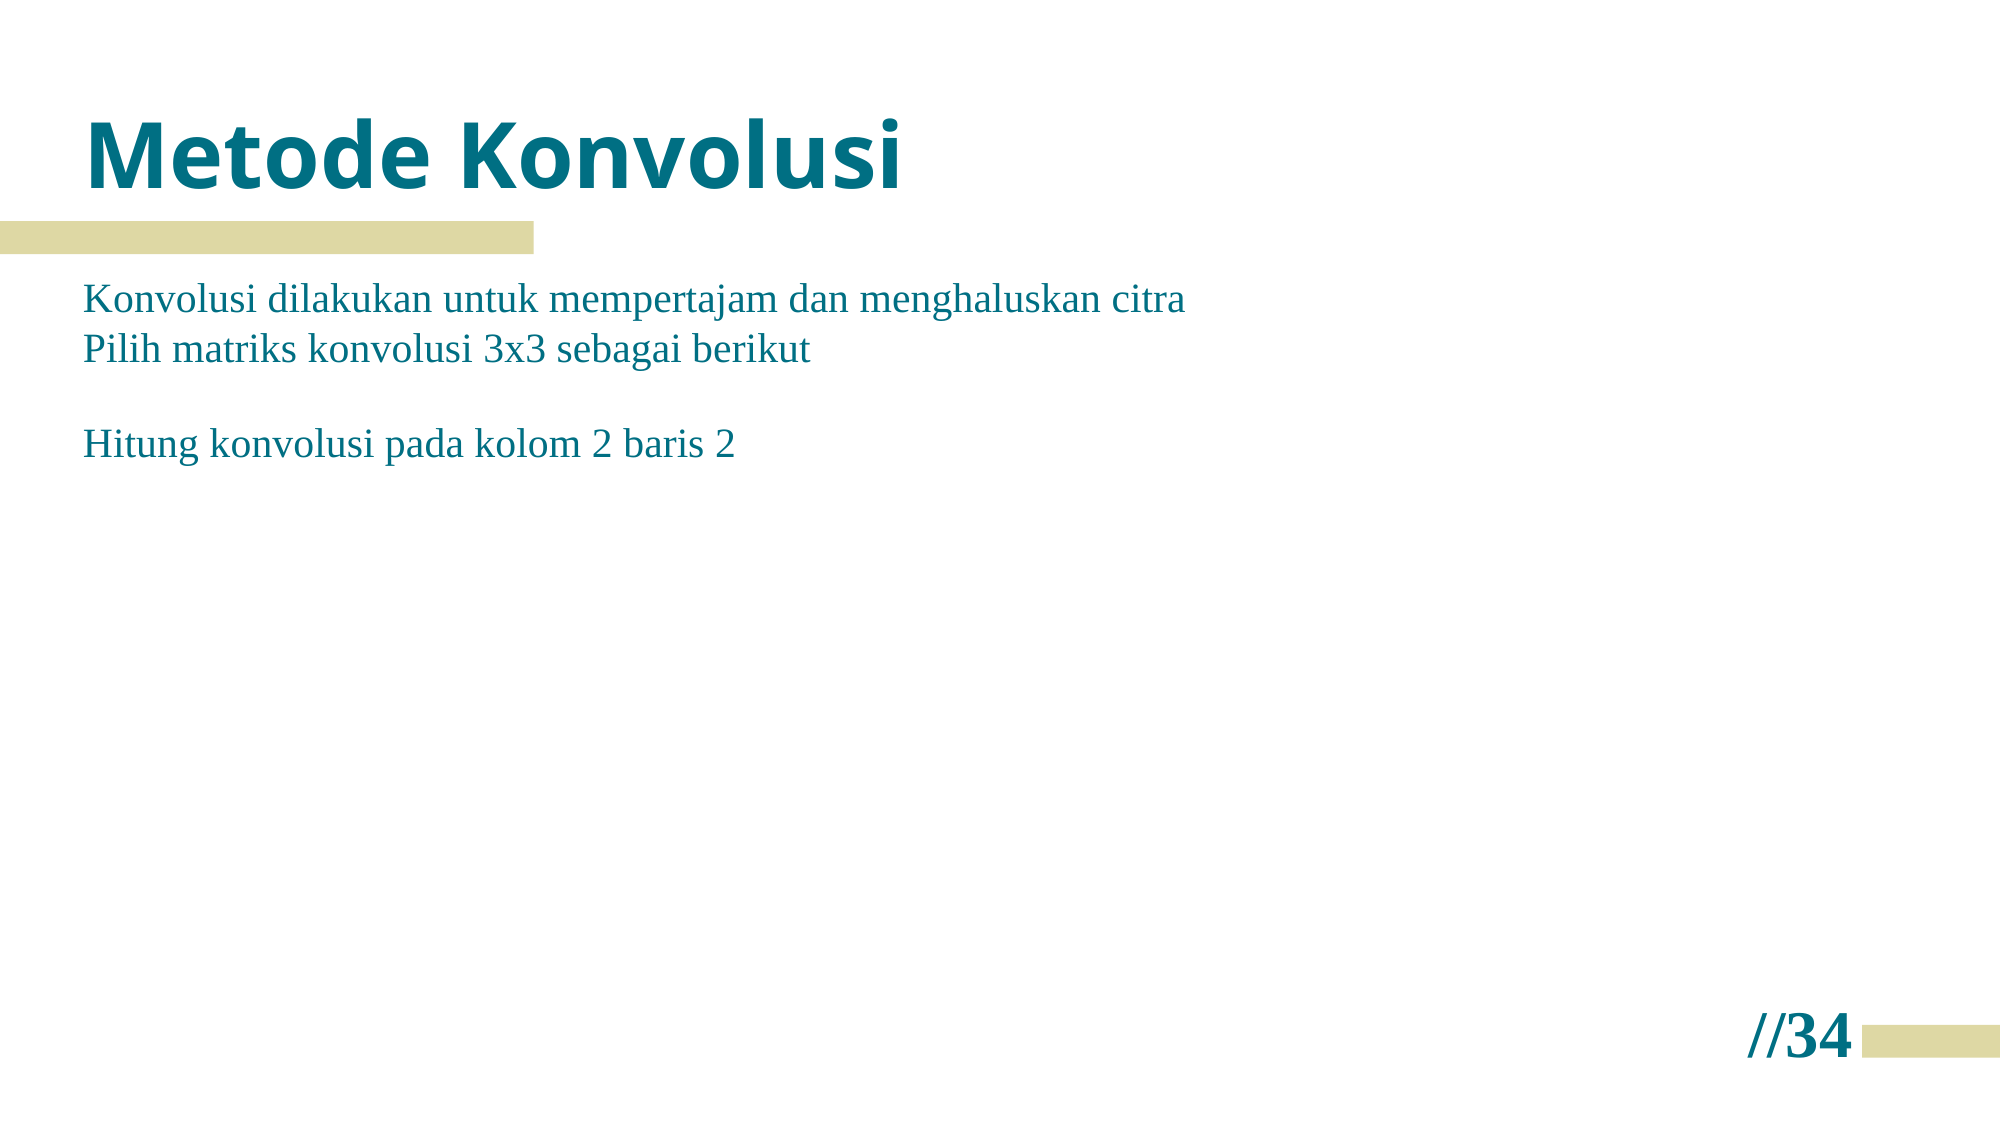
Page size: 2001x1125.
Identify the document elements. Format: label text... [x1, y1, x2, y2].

text_box //34 [1740, 991, 1862, 1069]
text_box Metode Konvolusi [68, 102, 1928, 204]
